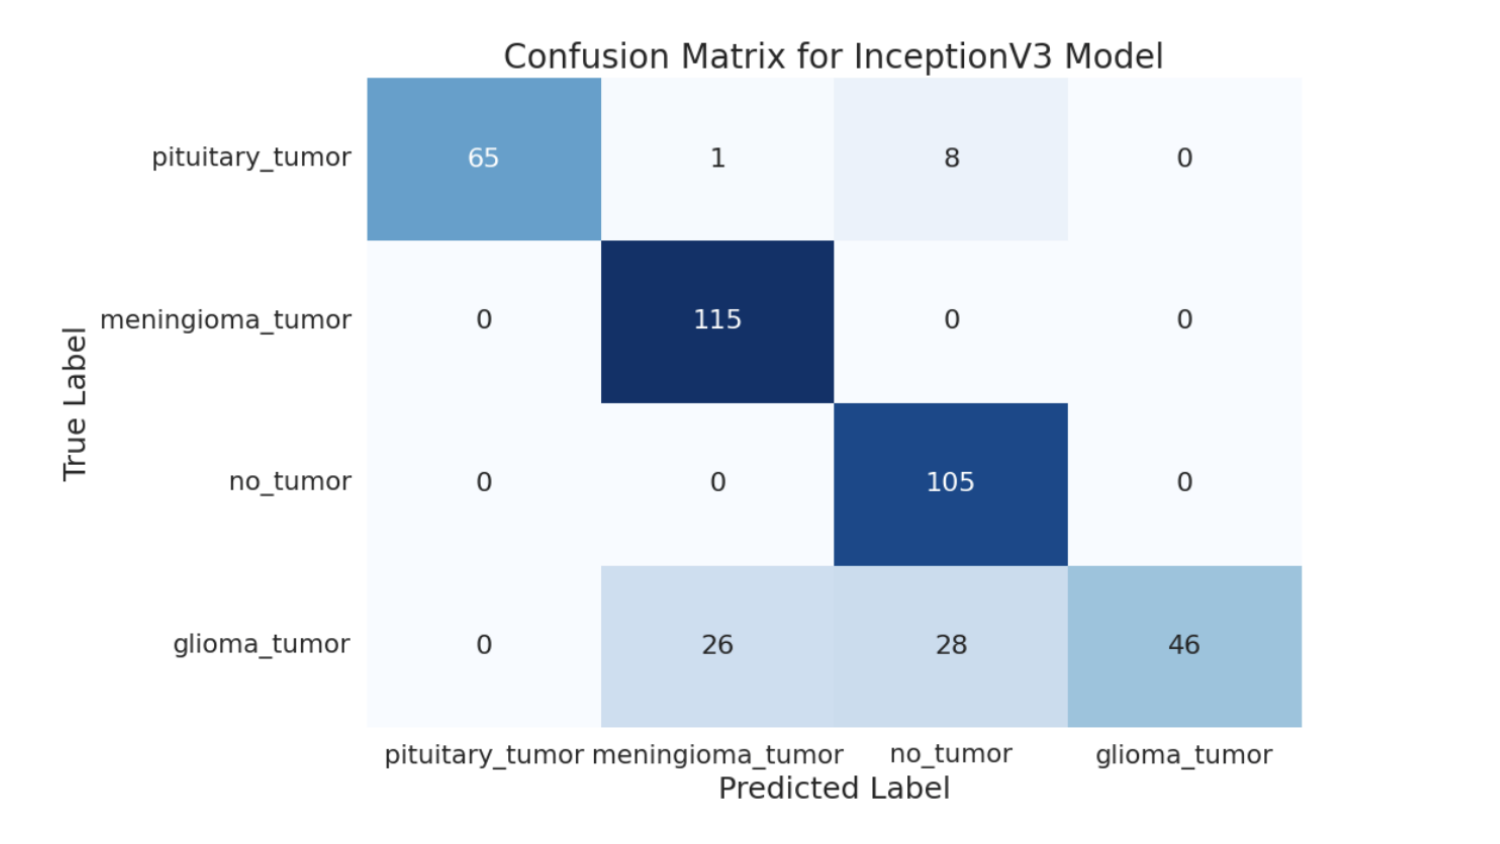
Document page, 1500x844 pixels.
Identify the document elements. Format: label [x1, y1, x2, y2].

picture [24, 24, 1433, 819]
